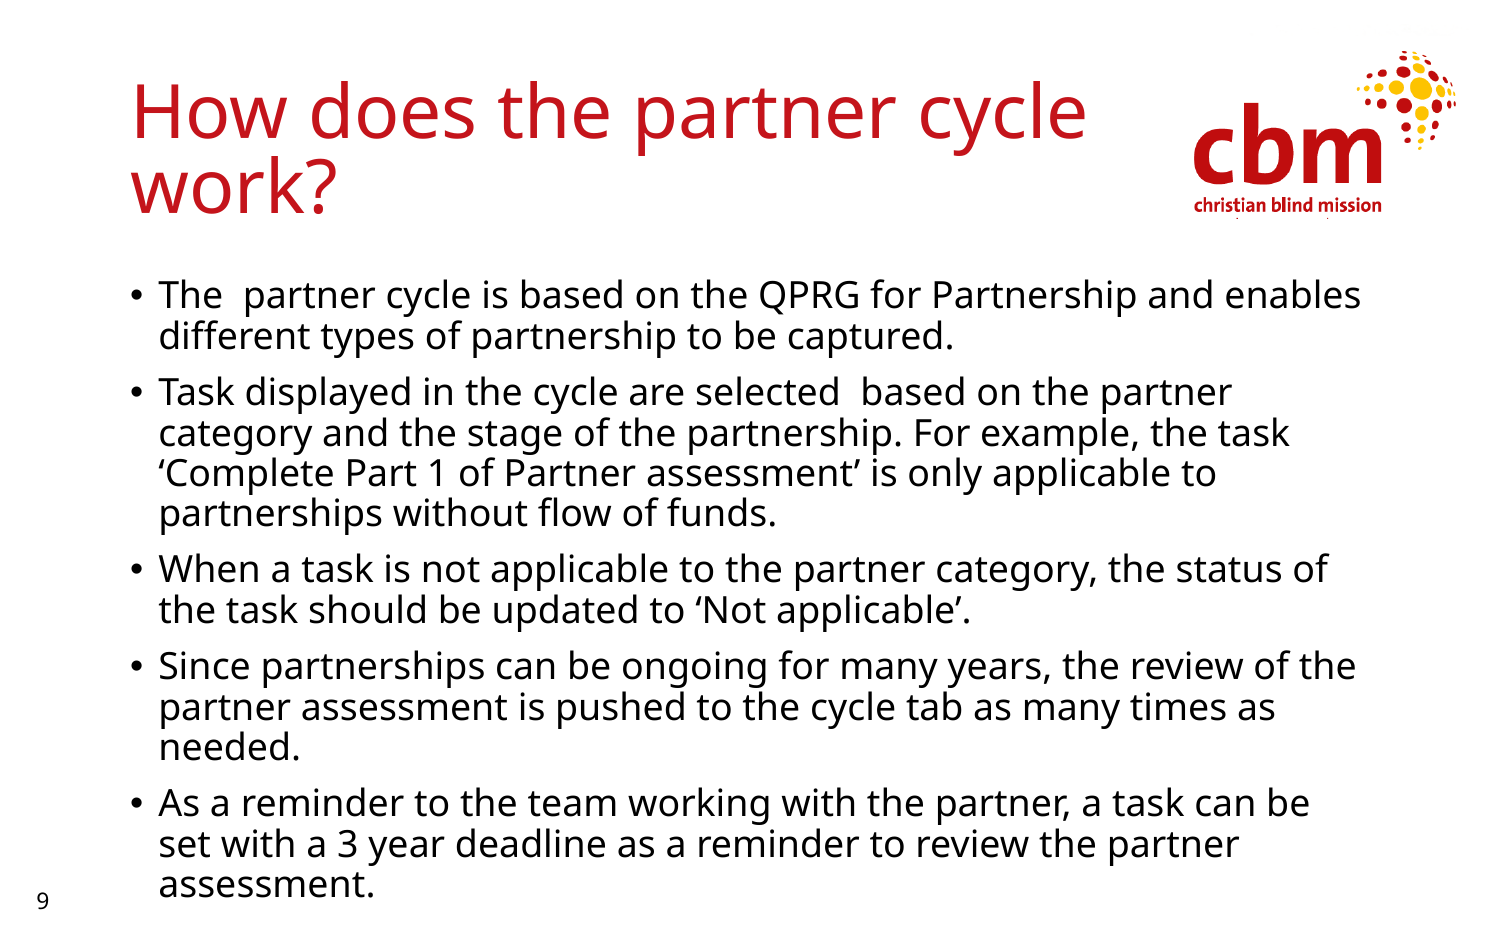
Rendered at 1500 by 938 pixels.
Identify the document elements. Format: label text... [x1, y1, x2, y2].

title How does the partner cycle work? [130, 77, 1370, 225]
slide_number 9 [21, 878, 472, 938]
list The partner cycle is based on the QPRG for Partnership and enables different types of partnership to be captured. Task displayed in the cycle are selected based on the partner category and the stage of the partnership. For example, the task ‘Complete Part 1 of Partner assessment’ is only applicable to partnerships without flow of funds. When a task is not applicable to the partner category, the status of the task should be updated to ‘Not applicable’. Since partnerships can be ongoing for many years, the review of the partner assessment is pushed to the cycle tab as many times as needed. As a reminder to the team working with the partner, a task can be set with a 3 year deadline as a reminder to review the partner assessment. [130, 276, 1370, 818]
picture [1166, 24, 1490, 236]
